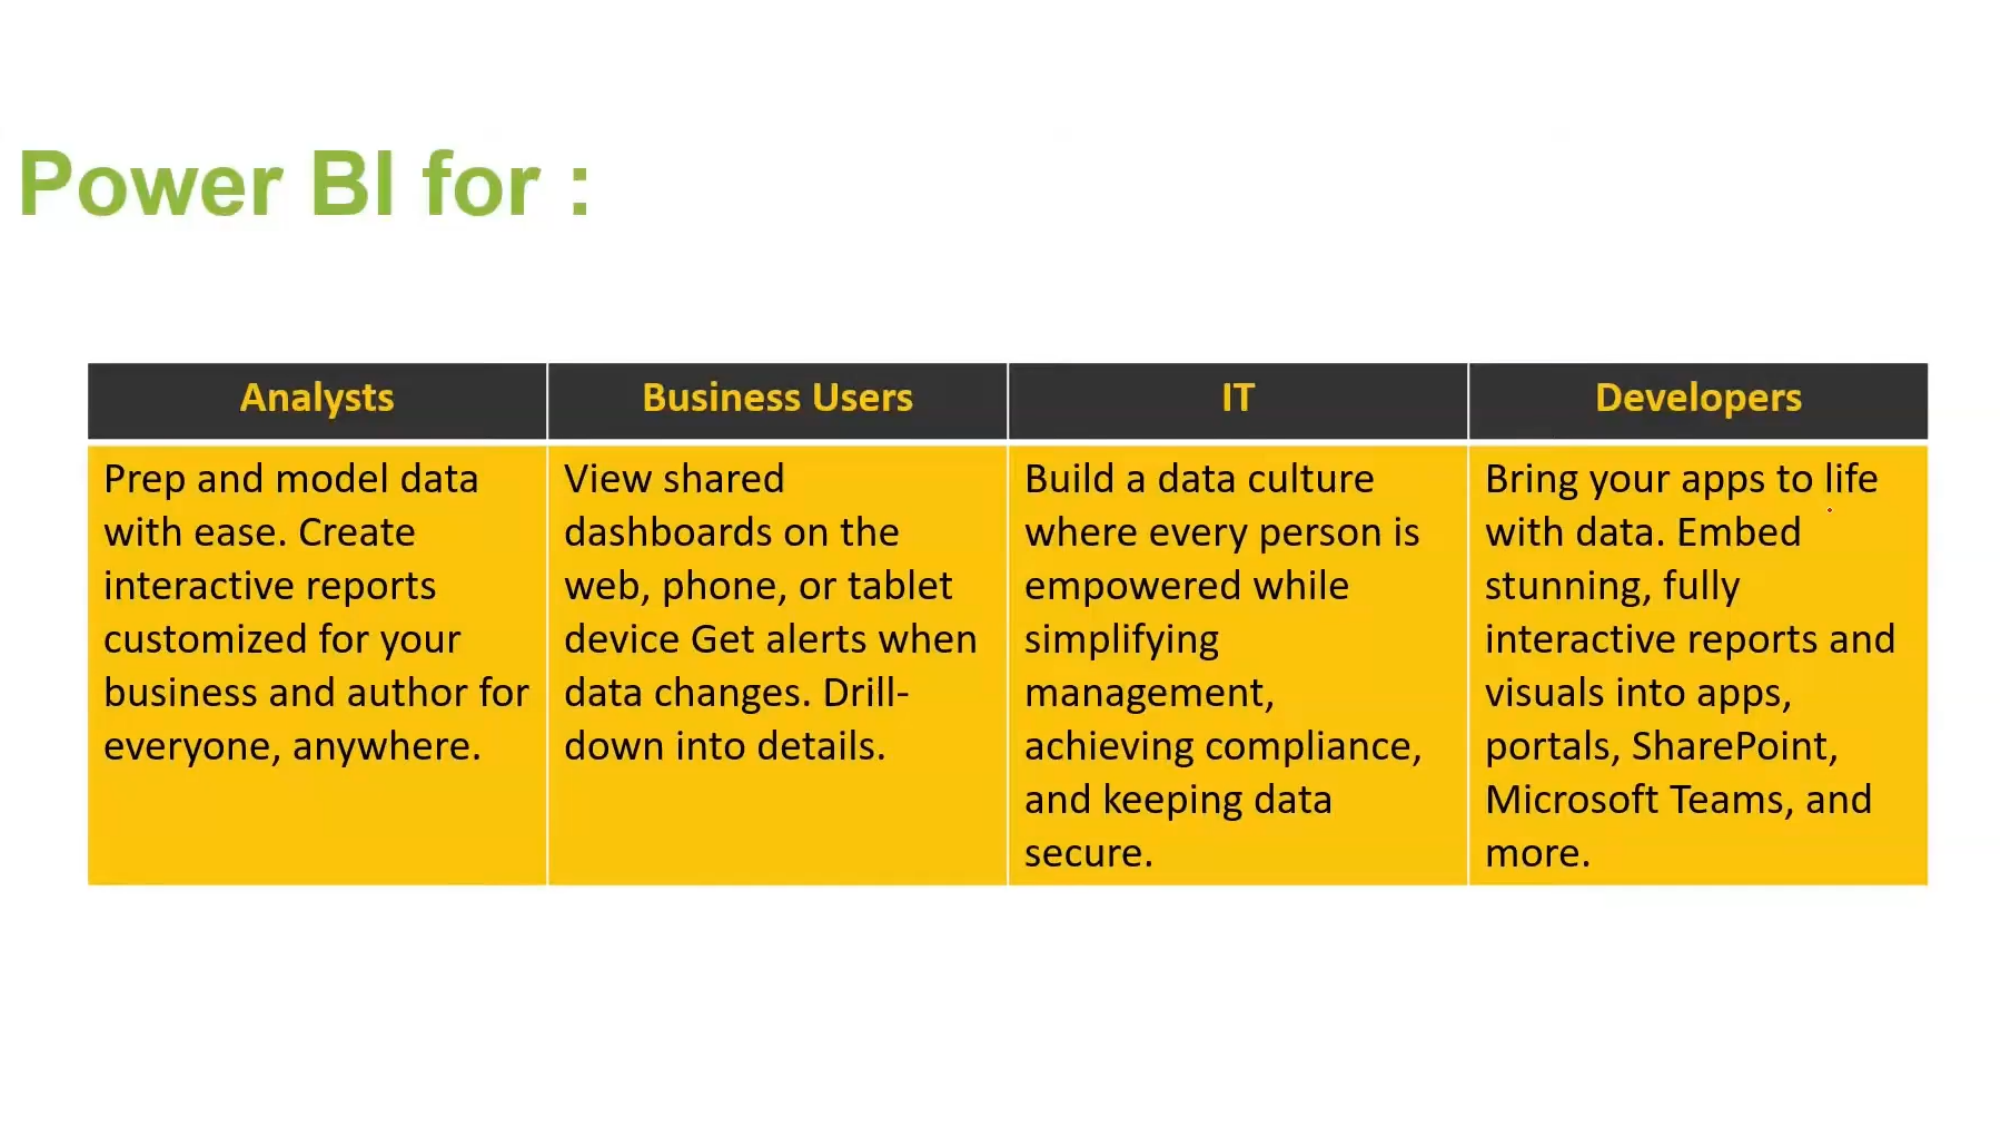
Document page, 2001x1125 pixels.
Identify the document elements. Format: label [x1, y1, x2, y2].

picture [0, 127, 2000, 998]
